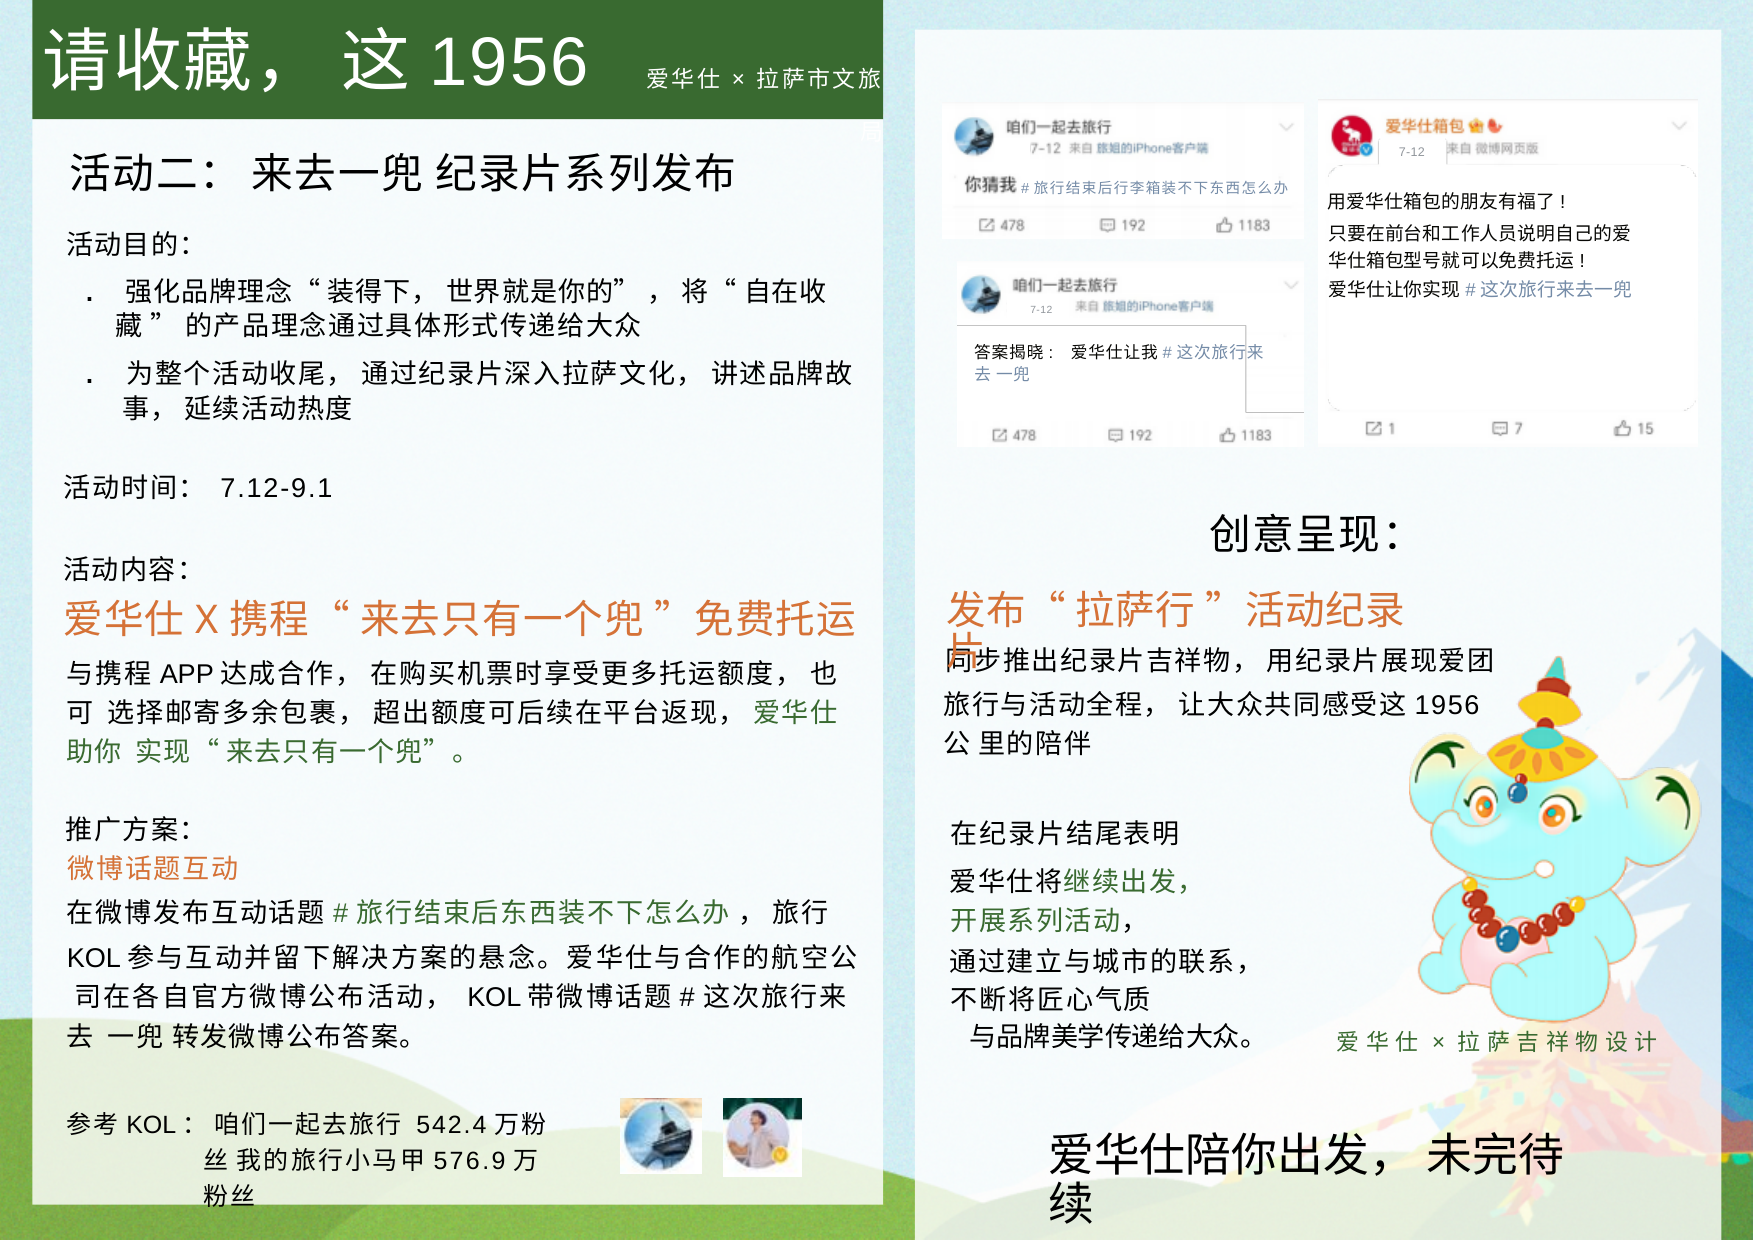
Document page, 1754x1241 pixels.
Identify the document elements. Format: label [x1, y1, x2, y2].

text_box [957, 261, 1304, 447]
text_box [1318, 99, 1698, 447]
picture [0, 0, 1753, 1240]
